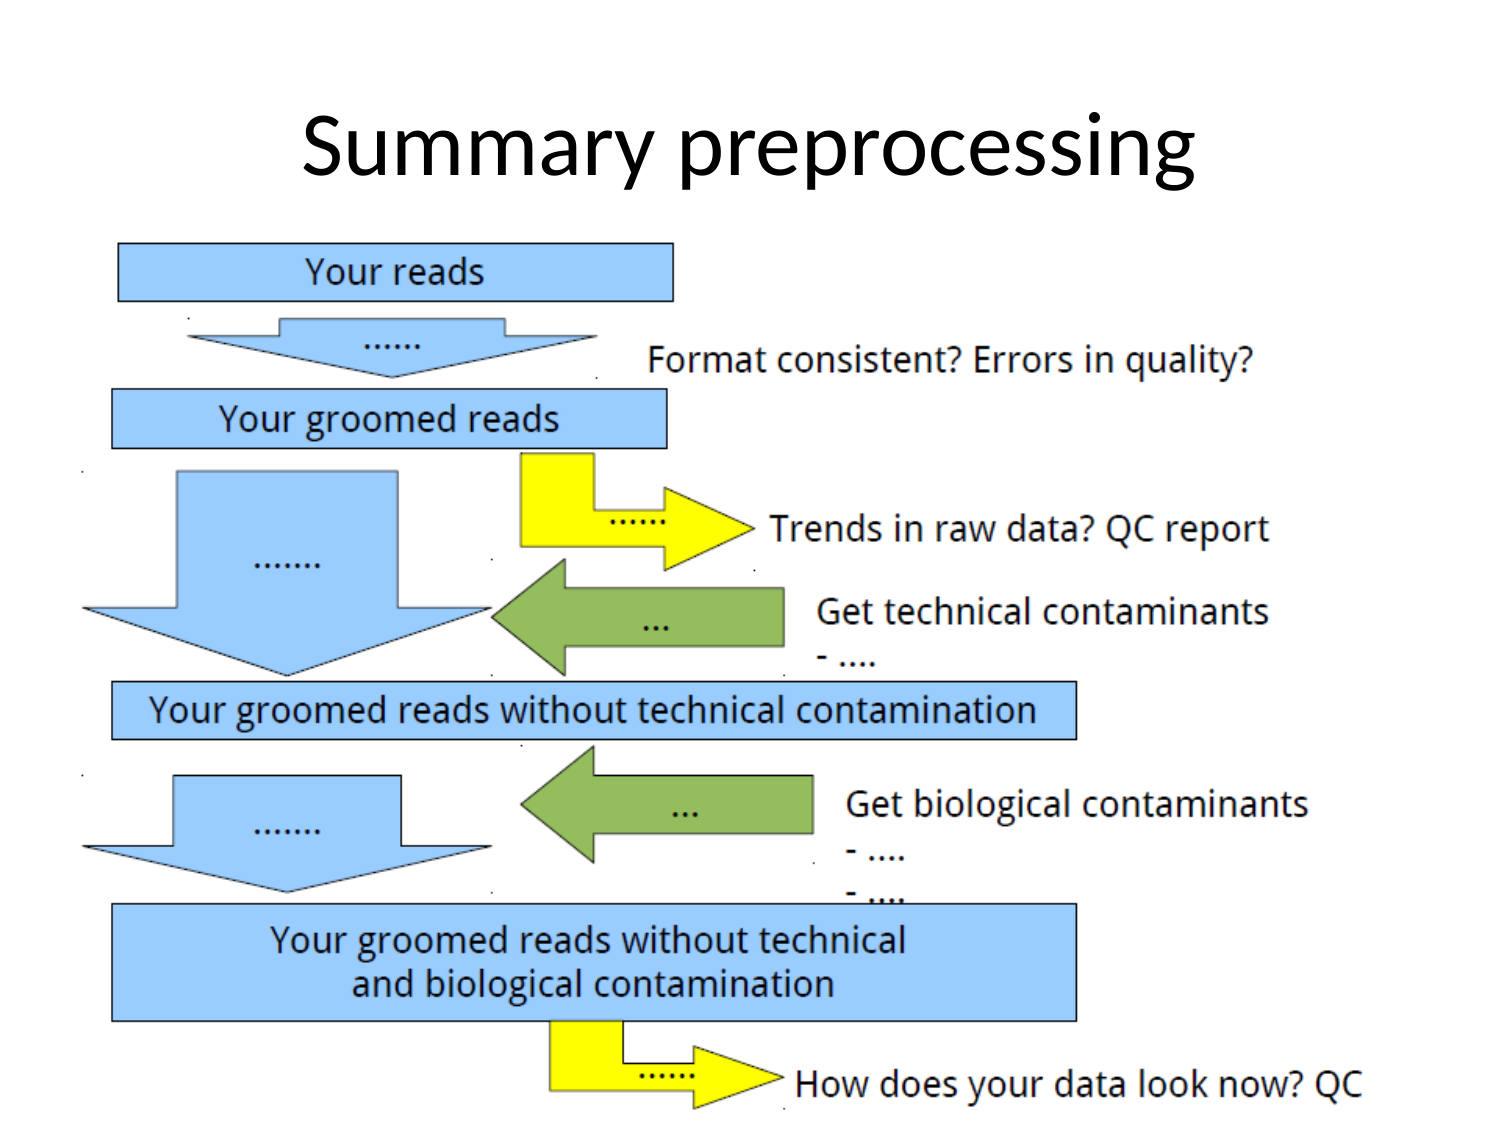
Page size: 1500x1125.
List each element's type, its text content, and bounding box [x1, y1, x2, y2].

picture [73, 221, 1426, 1113]
title Summary preprocessing [75, 45, 1425, 221]
